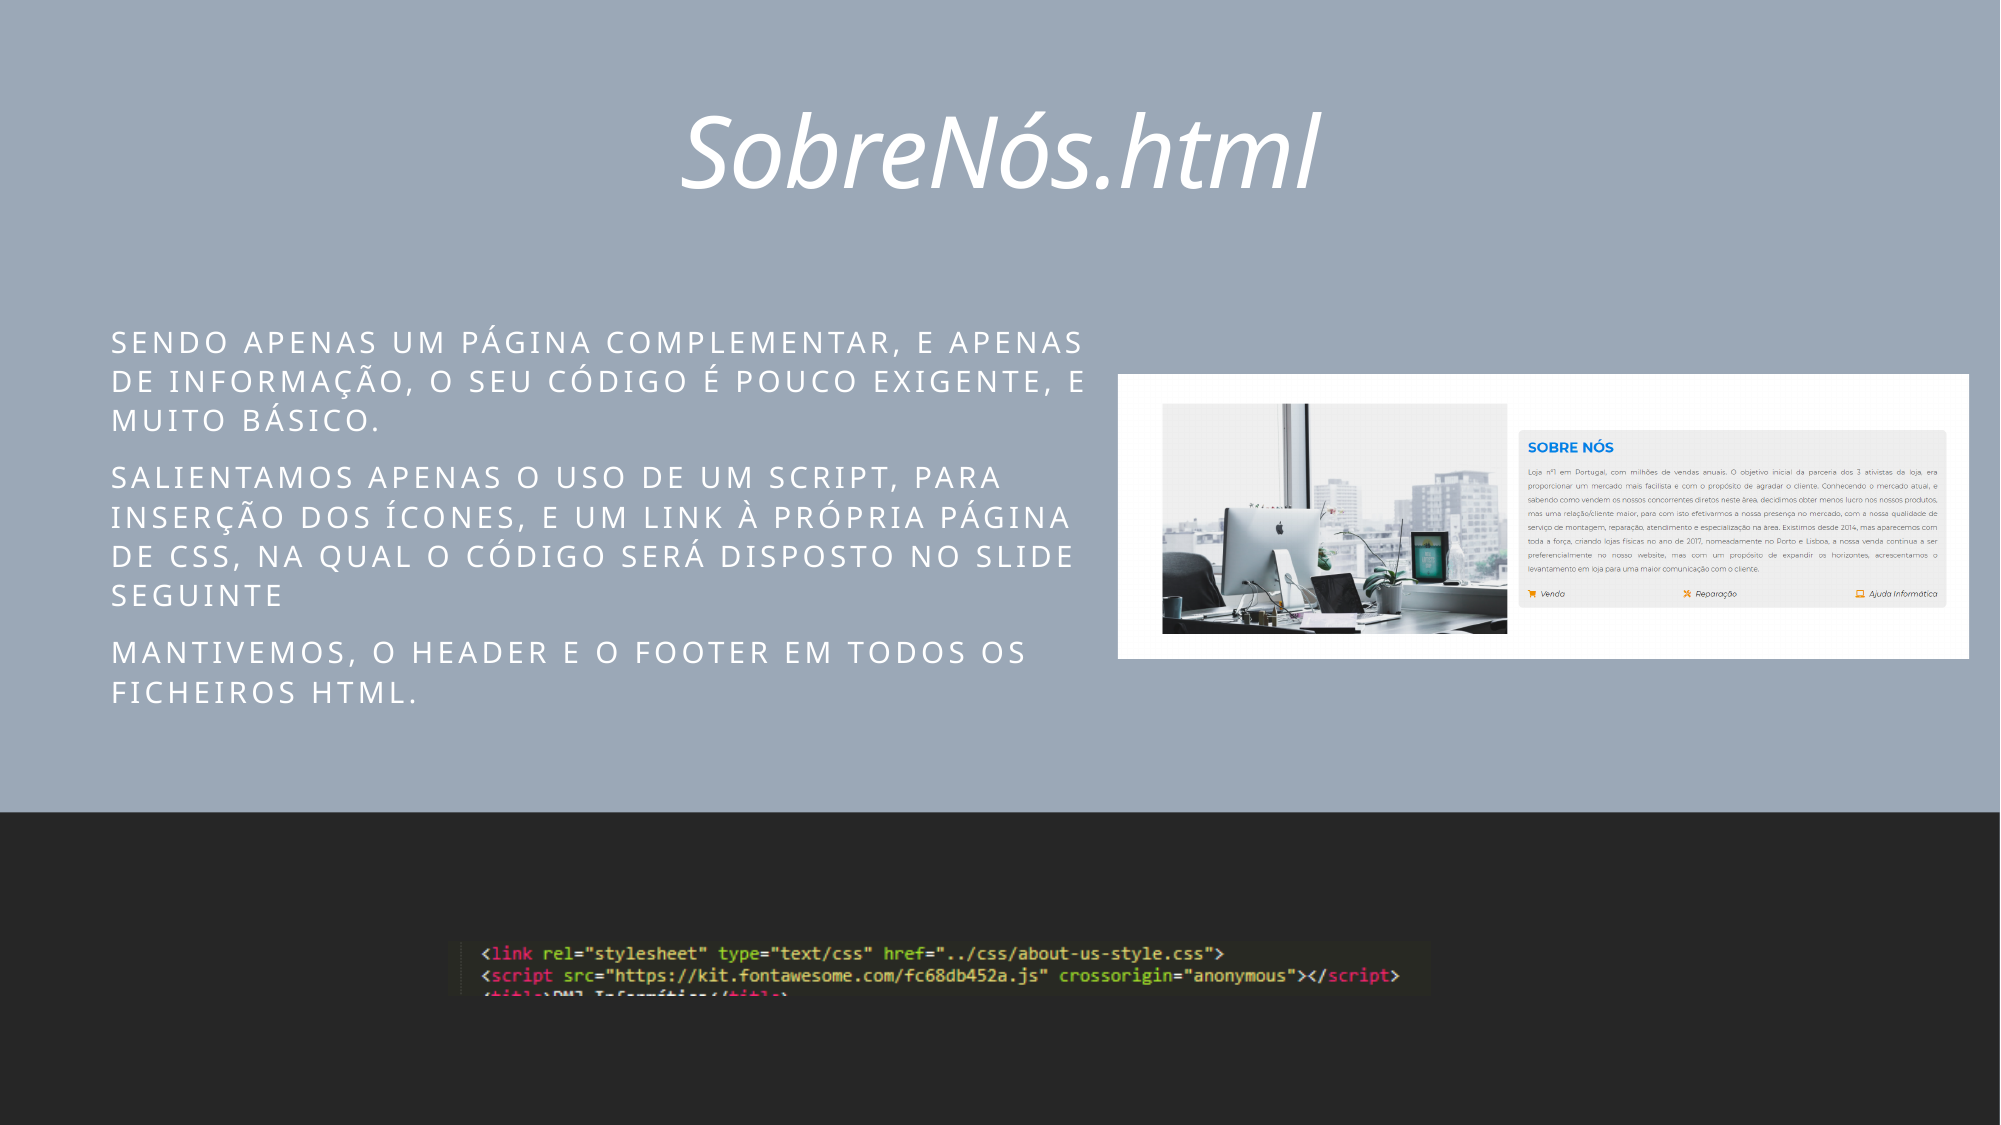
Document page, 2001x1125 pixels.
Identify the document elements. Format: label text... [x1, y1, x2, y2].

text_box [0, 811, 2000, 1125]
picture [1117, 374, 1970, 659]
text_box [0, 0, 2000, 811]
picture [448, 940, 1431, 997]
subtitle Sendo apenas um página complementar, e apenas de informação, o seu código é pouco exigente, e muito básico. Salientamos apenas o uso de um script, para inserção dos ícones, e um link à própria página de css, na qual o código será disposto no slide seguinte Mantivemos, o header e o footer em todos os ficheiros html. [95, 312, 1118, 721]
title SobreNós.html [642, 0, 1358, 313]
